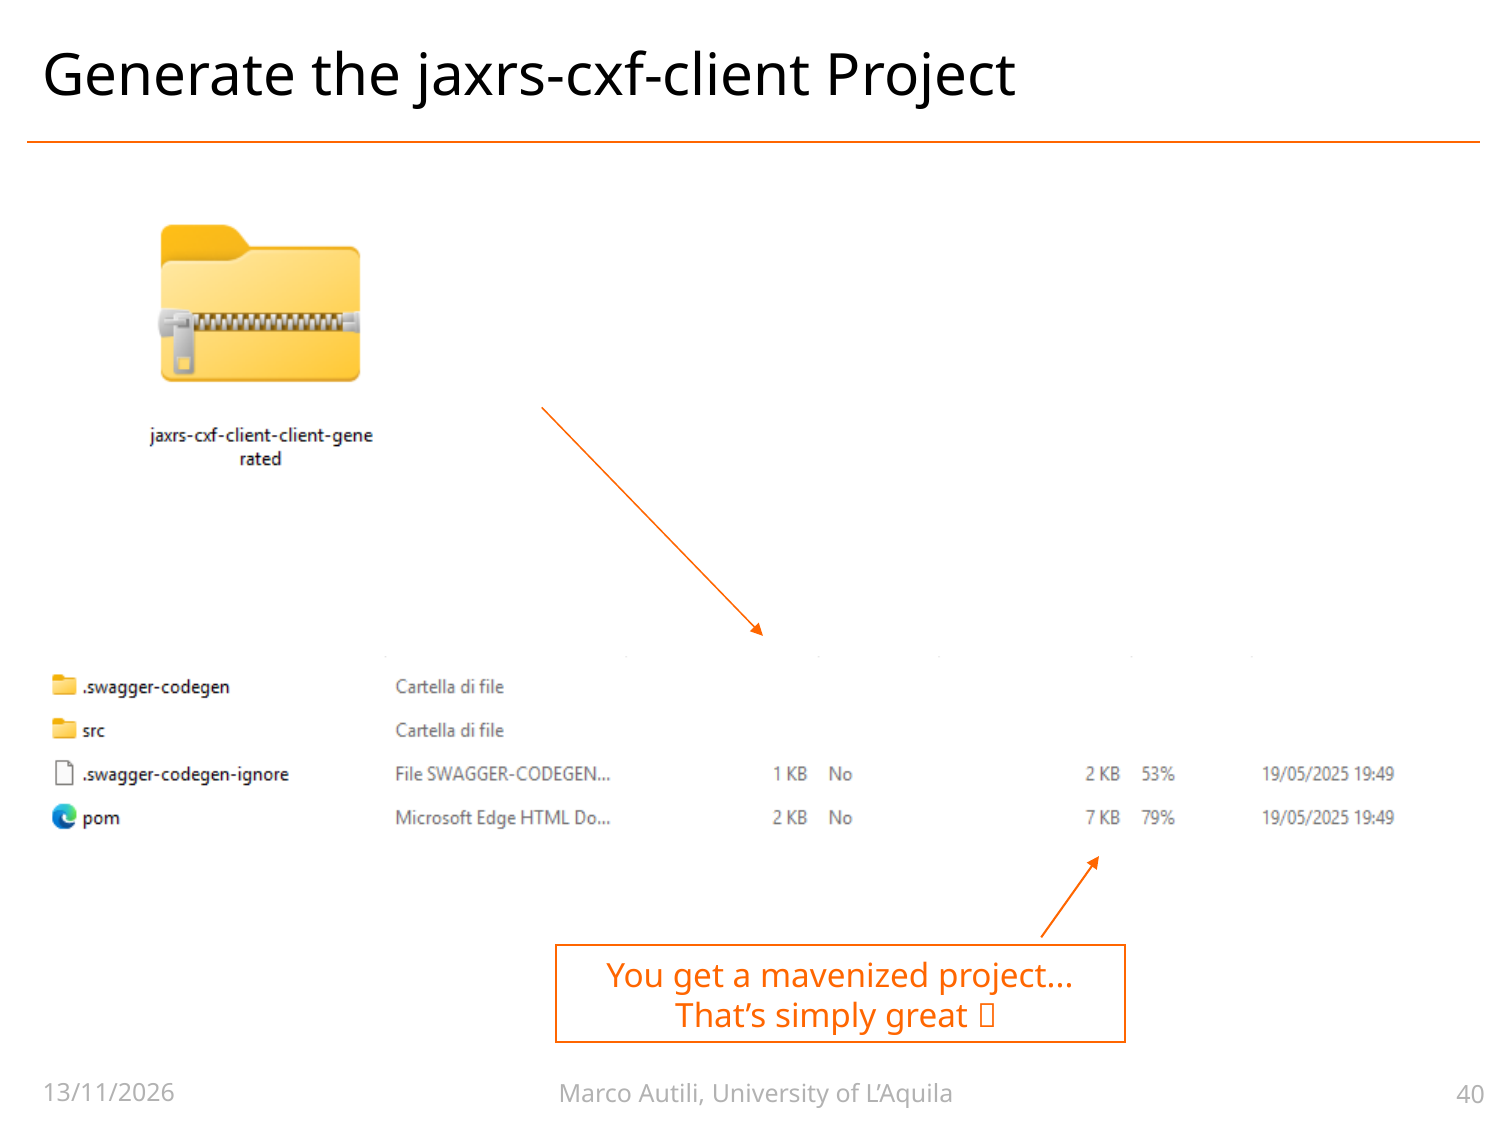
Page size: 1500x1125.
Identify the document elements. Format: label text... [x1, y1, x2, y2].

text_box You get a mavenized project... That’s simply great  [1040, 865, 1098, 938]
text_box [541, 407, 763, 636]
picture [119, 203, 459, 478]
slide_number 40 [1162, 1065, 1500, 1125]
title Generate the jaxrs-cxf-client Project [27, 14, 1480, 138]
picture [27, 656, 1480, 865]
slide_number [27, 1064, 365, 1124]
footer Marco Autili, University of L’Aquila [419, 1062, 1094, 1123]
text_box You get a mavenized project... That’s simply great  [555, 944, 1126, 1043]
